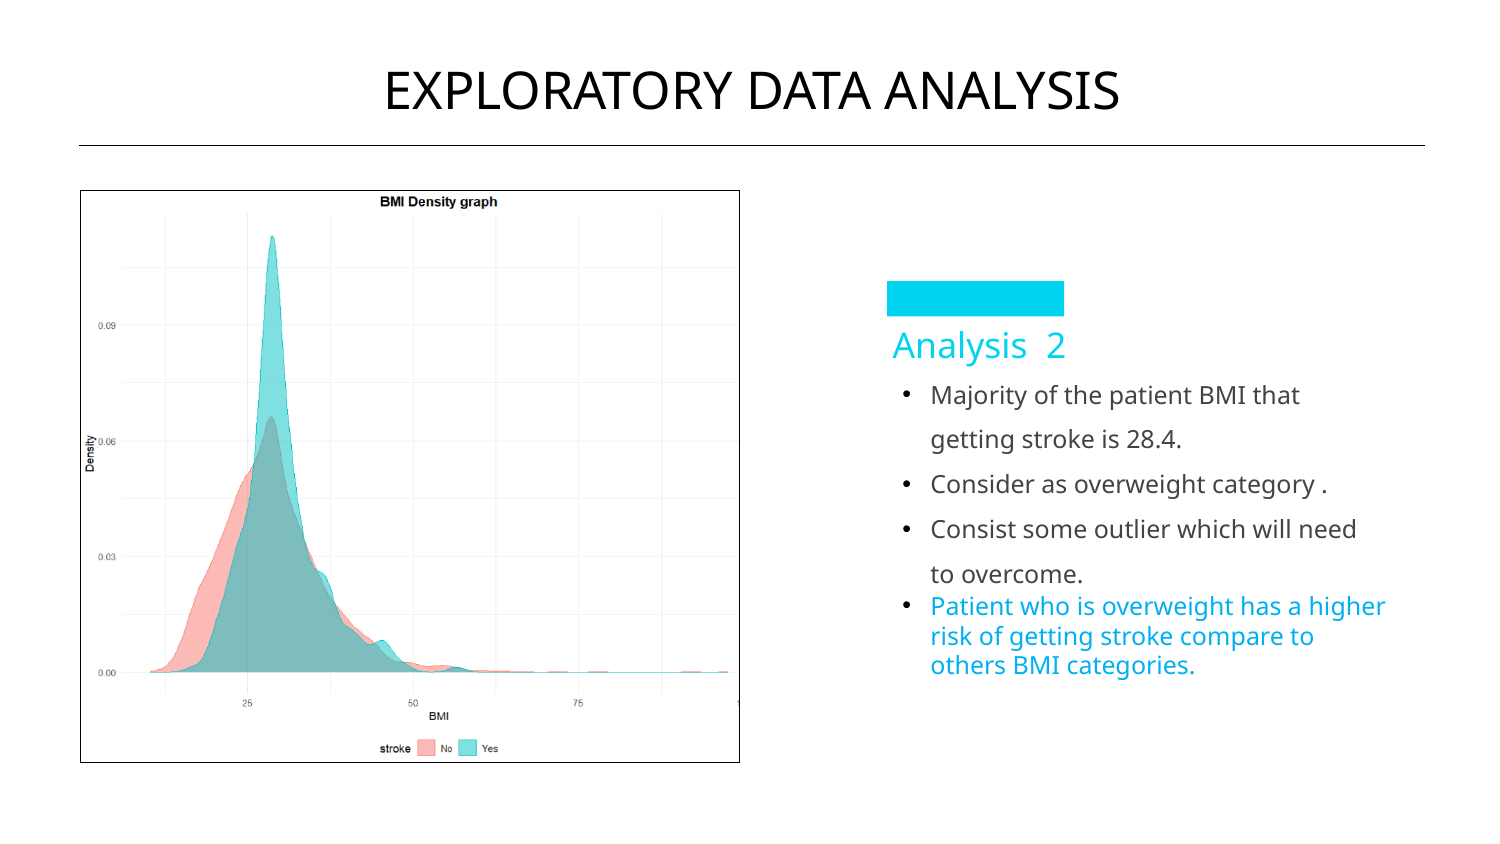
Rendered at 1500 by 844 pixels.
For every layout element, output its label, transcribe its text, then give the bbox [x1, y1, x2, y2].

picture [80, 190, 740, 763]
text_box Patient who is overweight has a higher risk of getting stroke compare to others BMI categories. [887, 590, 1404, 699]
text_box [877, 280, 1404, 582]
title EXPLORATORY DATA ANALYSIS [79, 49, 1426, 129]
